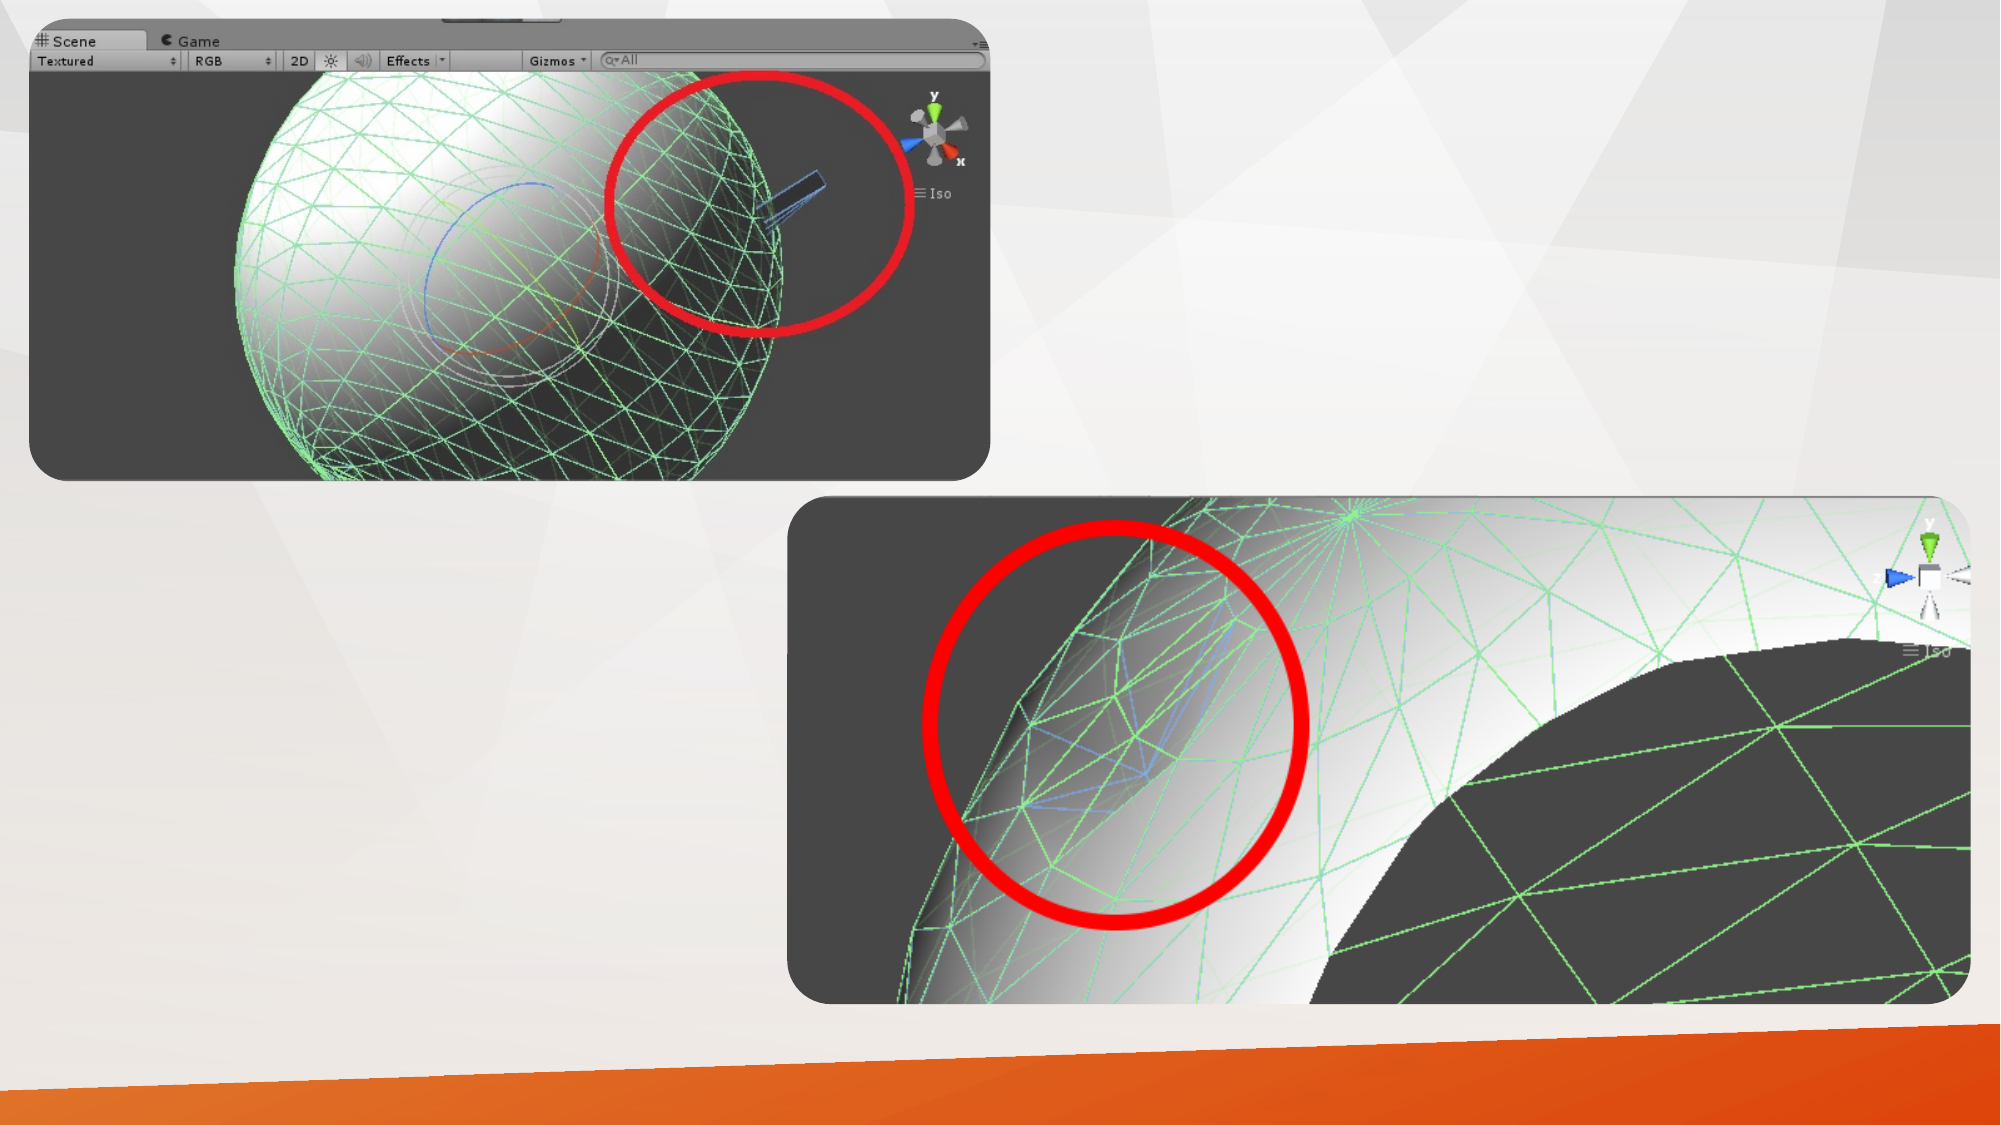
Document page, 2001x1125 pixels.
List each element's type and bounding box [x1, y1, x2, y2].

picture [787, 495, 1971, 1005]
picture [29, 18, 991, 482]
